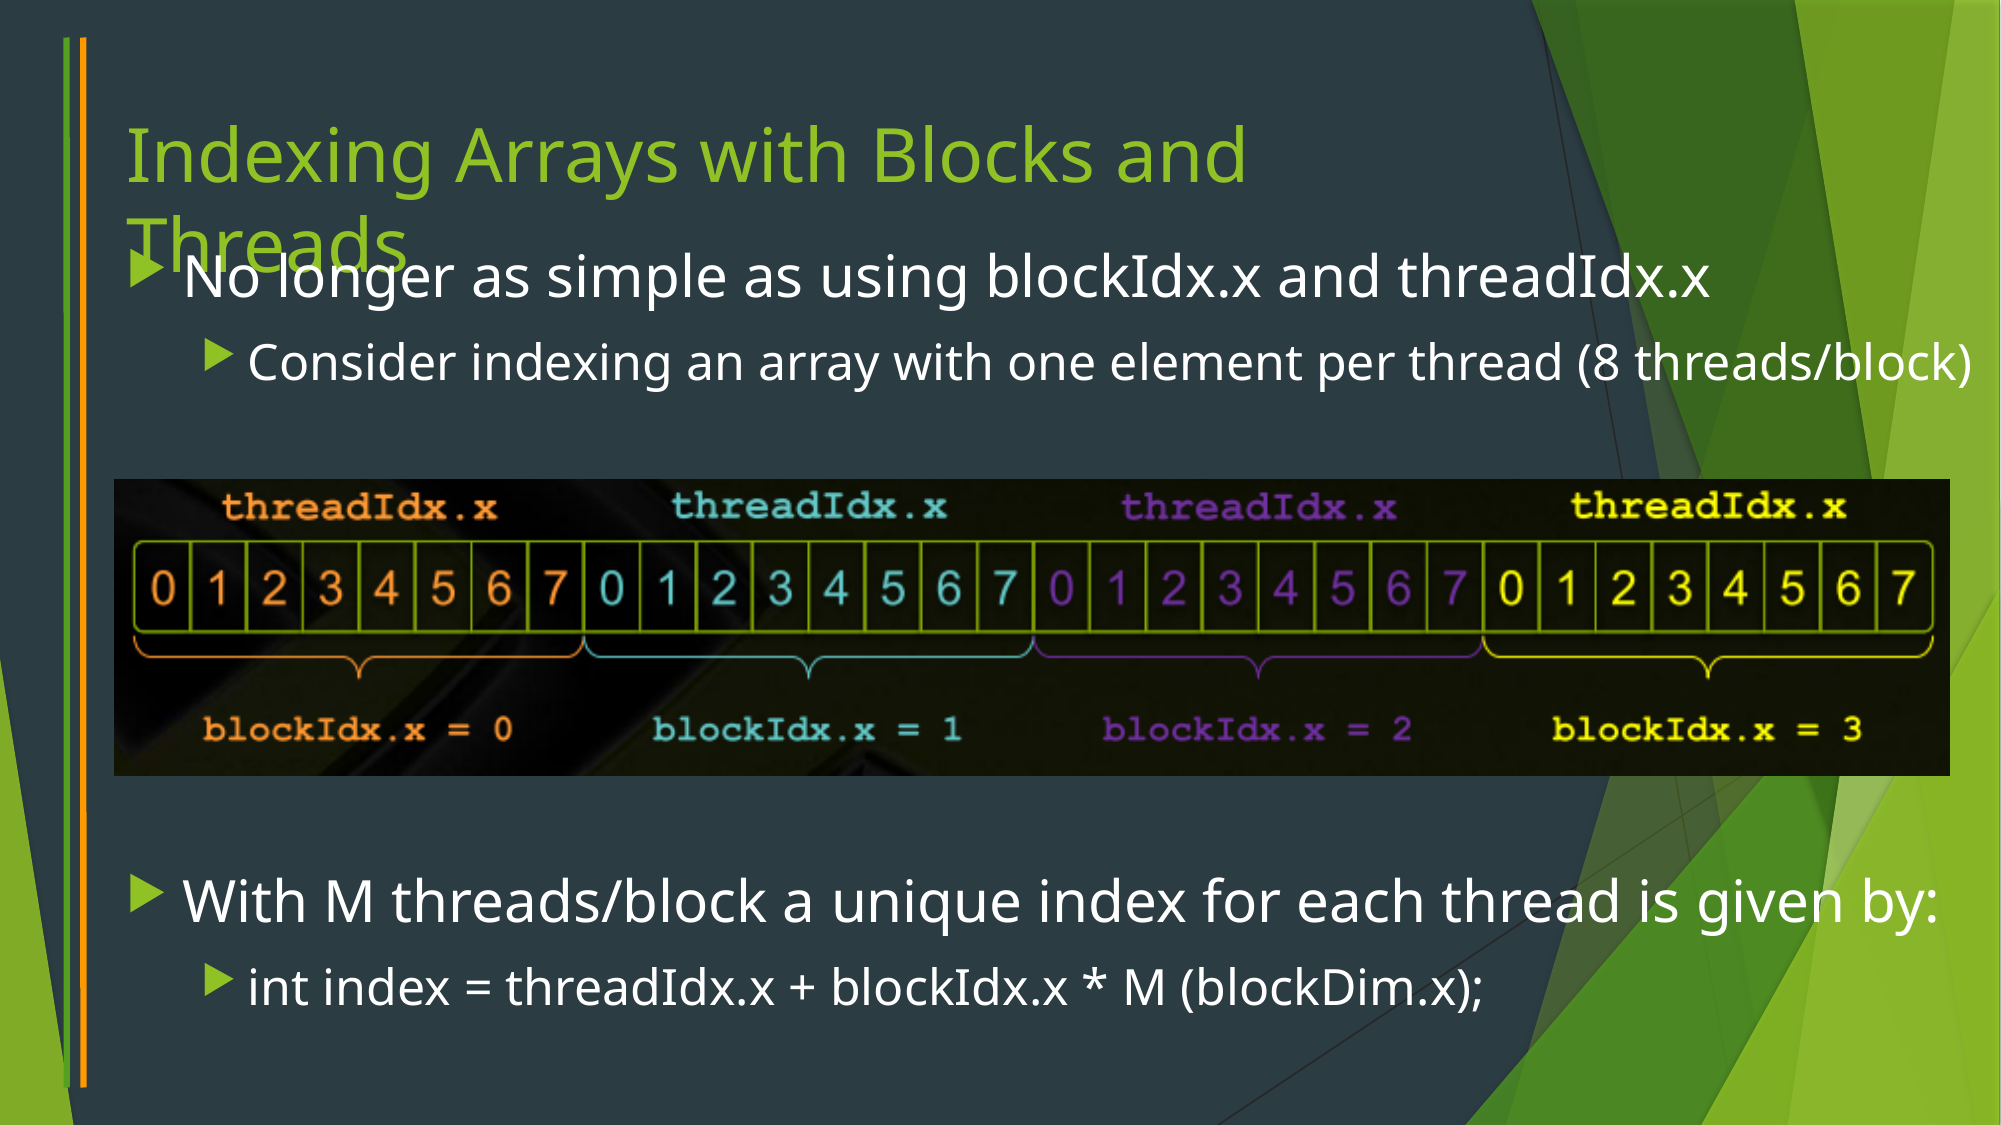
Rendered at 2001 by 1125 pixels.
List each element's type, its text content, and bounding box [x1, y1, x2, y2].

list No longer as simple as using blockIdx.x and threadIdx.x Consider indexing an array with one element per thread (8 threads/block) With M threads/block a unique index for each thread is given by: int index = threadIdx.x + blockIdx.x * M (blockDim.x); [111, 231, 2000, 1059]
text_box [111, 482, 1955, 786]
title Indexing Arrays with Blocks and Threads [111, 99, 1522, 231]
picture [113, 479, 1951, 776]
